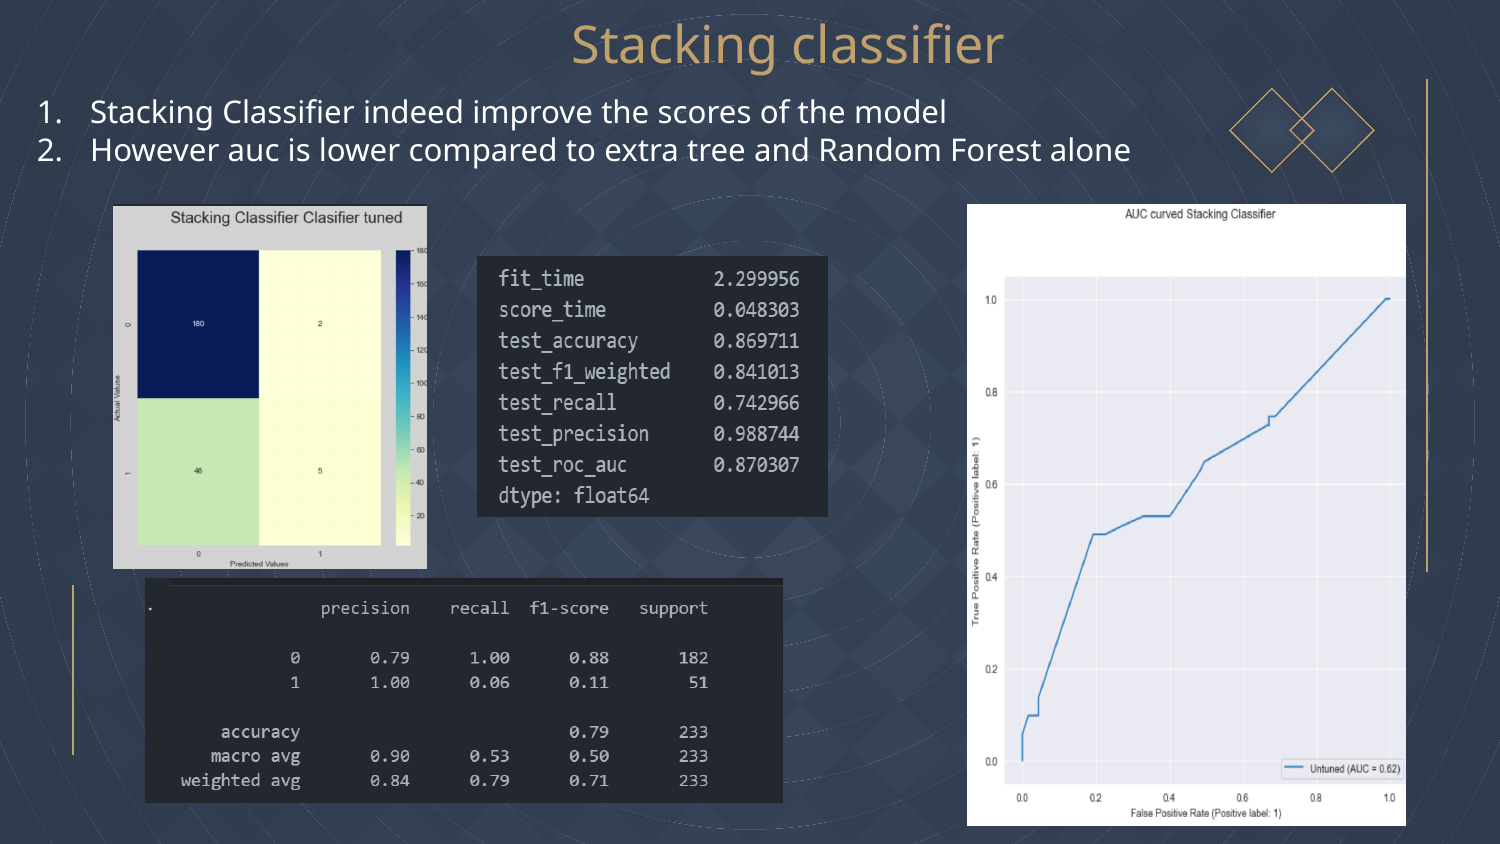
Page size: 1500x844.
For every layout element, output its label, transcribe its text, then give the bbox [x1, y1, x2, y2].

picture [967, 204, 1407, 826]
picture [145, 578, 783, 803]
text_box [1229, 88, 1375, 173]
text_box Stacking Classifier indeed improve the scores of the model However auc is lower compared to extra tree and Random Forest alone [0, 77, 1430, 183]
picture [113, 204, 428, 570]
title Stacking classifier [240, 0, 1337, 77]
picture [476, 256, 828, 517]
